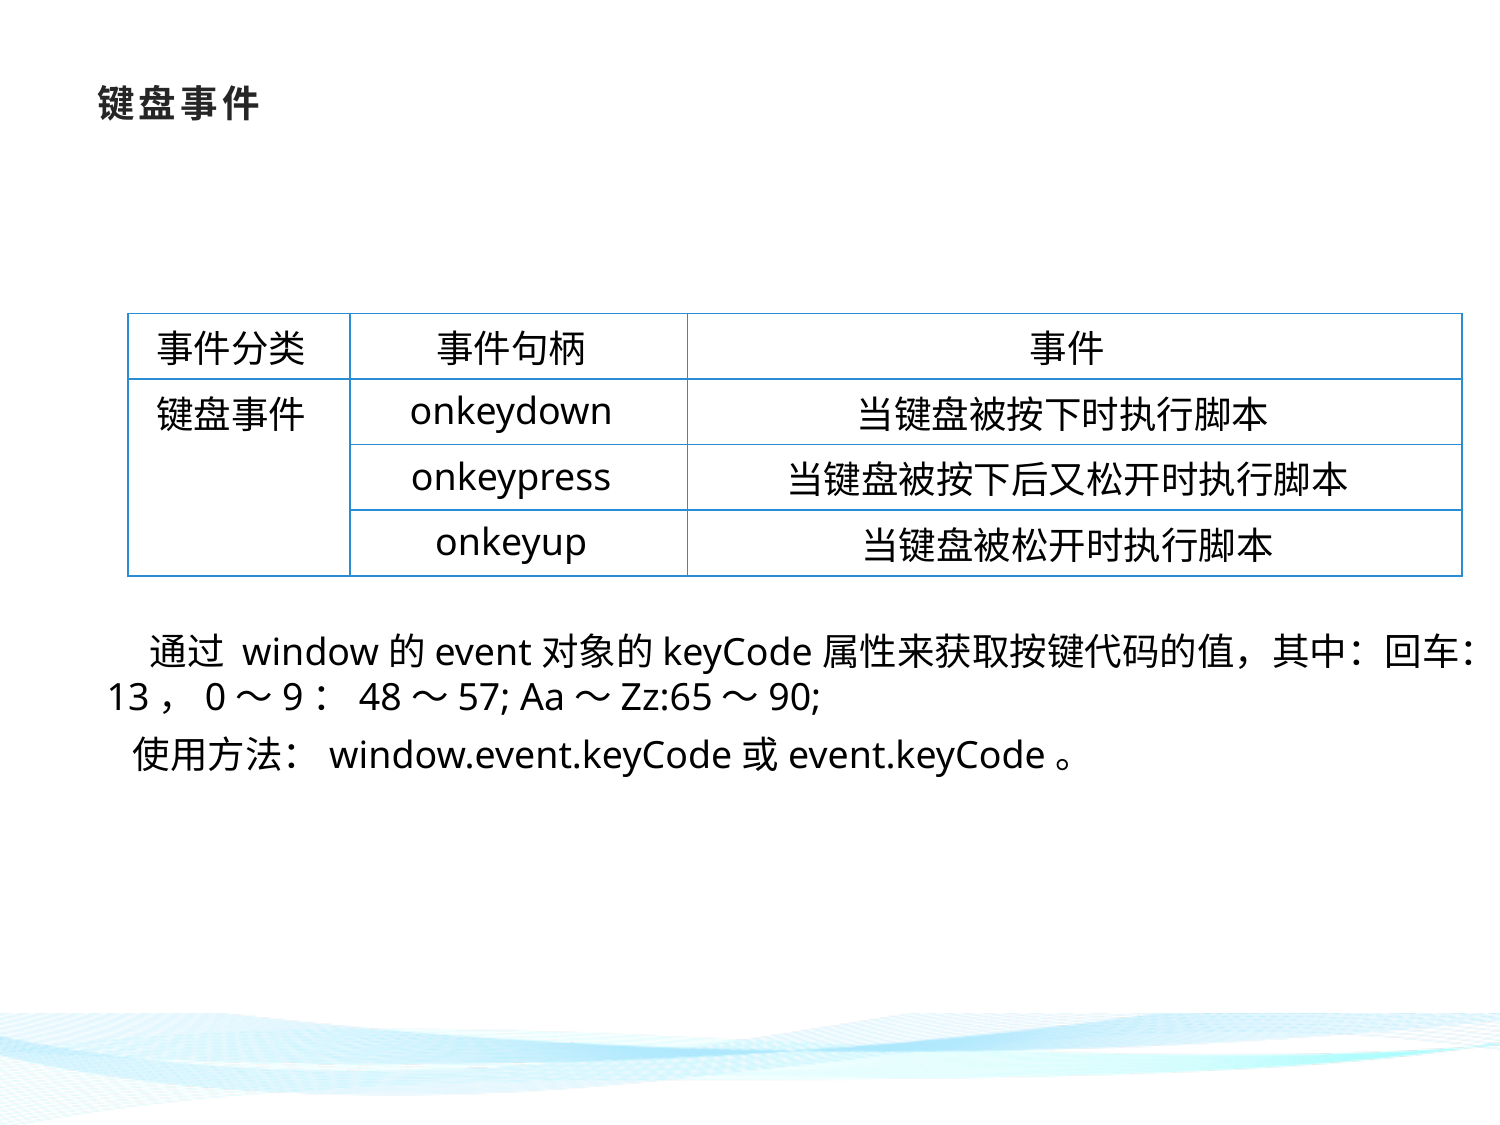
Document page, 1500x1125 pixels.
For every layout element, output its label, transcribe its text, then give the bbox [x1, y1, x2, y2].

table_header 事件句柄 [351, 314, 687, 378]
text_box 通过 window的event对象的keyCode属性来获取按键代码的值，其中：回车：13，0～9：48～57; Aa～Zz:65～90; 使用方法：window.event.keyCode或event.keyCode。 [91, 621, 1475, 784]
title 键盘事件 [82, 72, 1418, 146]
table_cell 当键盘被按下后又松开时执行脚本 [688, 445, 1461, 509]
table_cell 当键盘被按下时执行脚本 [688, 380, 1461, 444]
table_cell onkeydown [351, 380, 687, 444]
picture [0, 1013, 1500, 1125]
table_cell onkeyup [351, 511, 687, 575]
table_cell 键盘事件 [129, 380, 349, 575]
table_header 事件 [688, 314, 1461, 378]
table_cell onkeypress [351, 445, 687, 509]
table_header 事件分类 [129, 314, 349, 378]
table_cell 当键盘被松开时执行脚本 [688, 511, 1461, 575]
